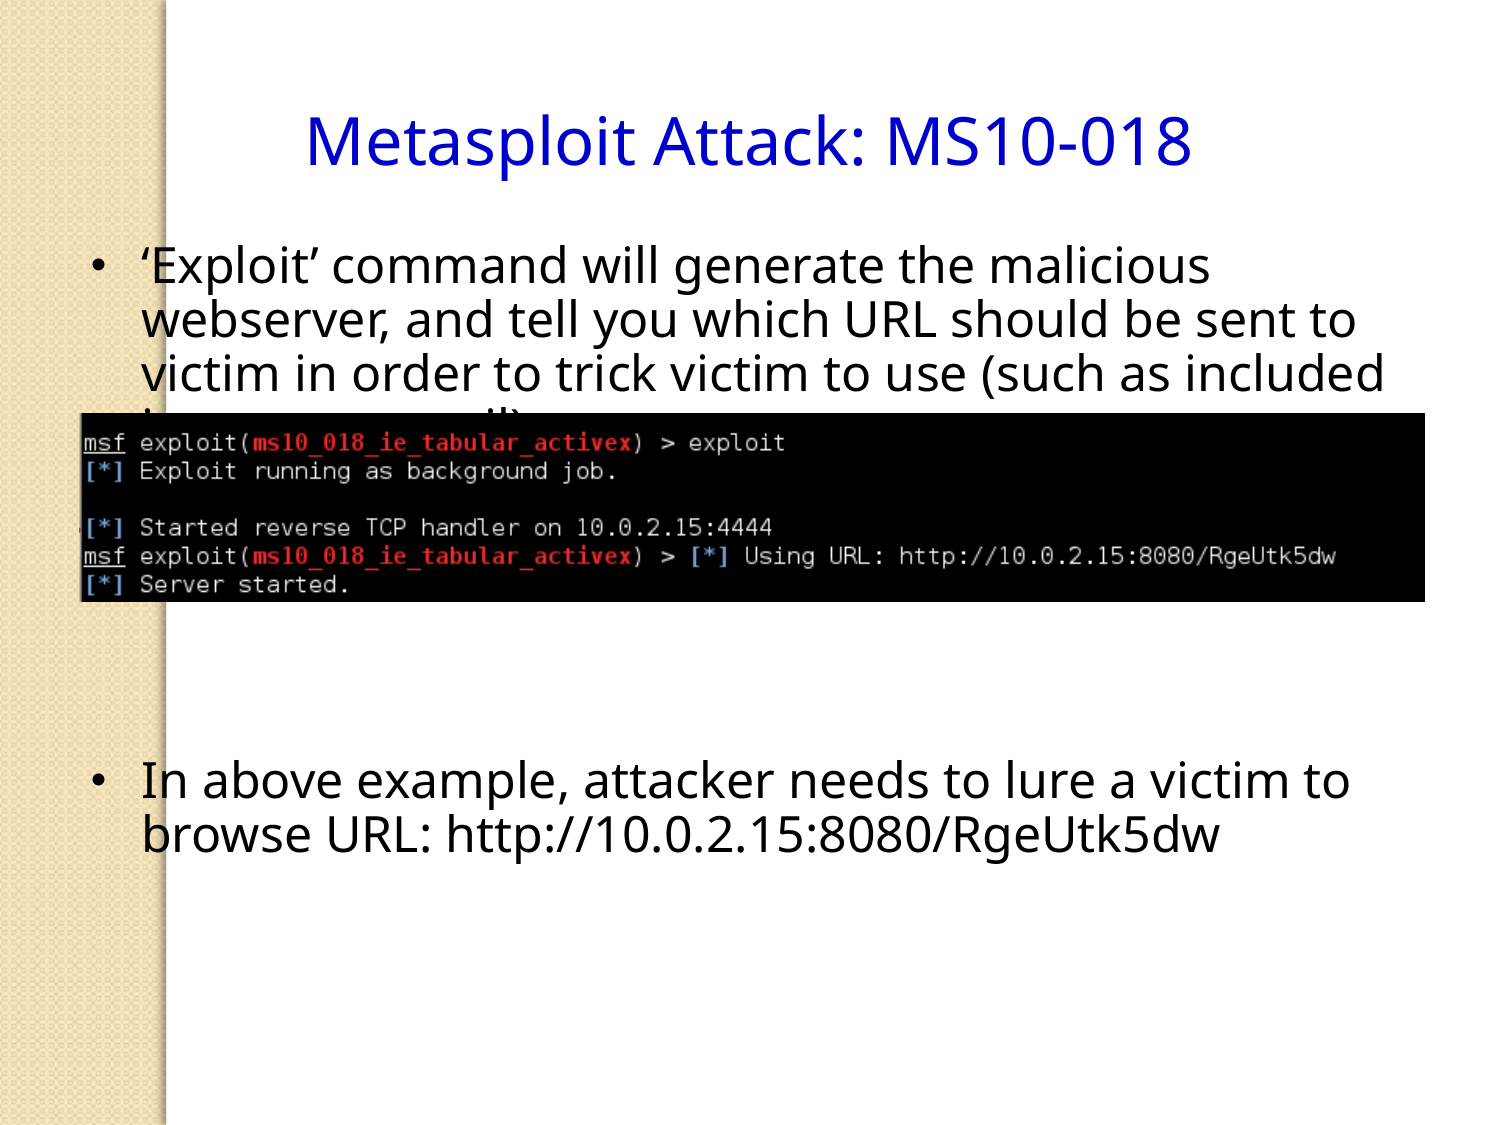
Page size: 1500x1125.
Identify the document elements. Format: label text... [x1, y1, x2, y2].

text_box Metasploit Attack: MS10-018 [74, 45, 1425, 232]
picture [79, 413, 1426, 602]
text_box ‘Exploit’ command will generate the malicious webserver, and tell you which URL should be sent to victim in order to trick victim to use (such as included in a spam email) In above example, attacker needs to lure a victim to browse URL: http://10.0.2.15:8080/RgeUtk5dw [74, 232, 1425, 415]
picture [0, 0, 166, 1125]
text_box ‘Exploit’ command will generate the malicious webserver, and tell you which URL should be sent to victim in order to trick victim to use (such as included in a spam email) In above example, attacker needs to lure a victim to browse URL: http://10.0.2.15:8080/RgeUtk5dw [74, 606, 1425, 1063]
